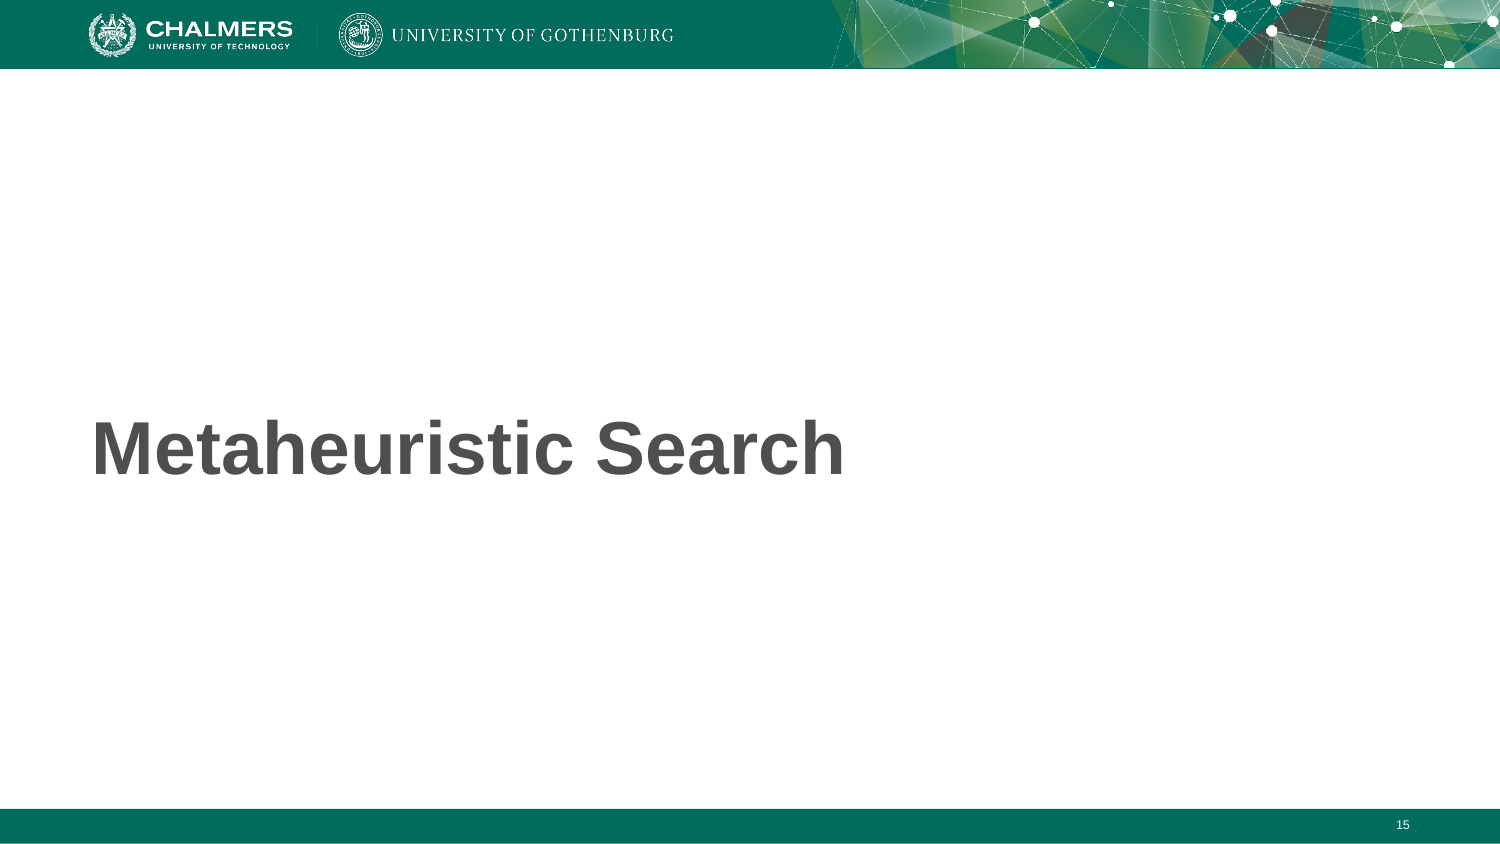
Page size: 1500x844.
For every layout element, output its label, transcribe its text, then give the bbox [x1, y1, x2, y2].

picture [64, 0, 696, 85]
picture [759, 0, 1500, 68]
slide_number ‹#› [1074, 809, 1425, 844]
title Metaheuristic Search [76, 100, 1426, 789]
